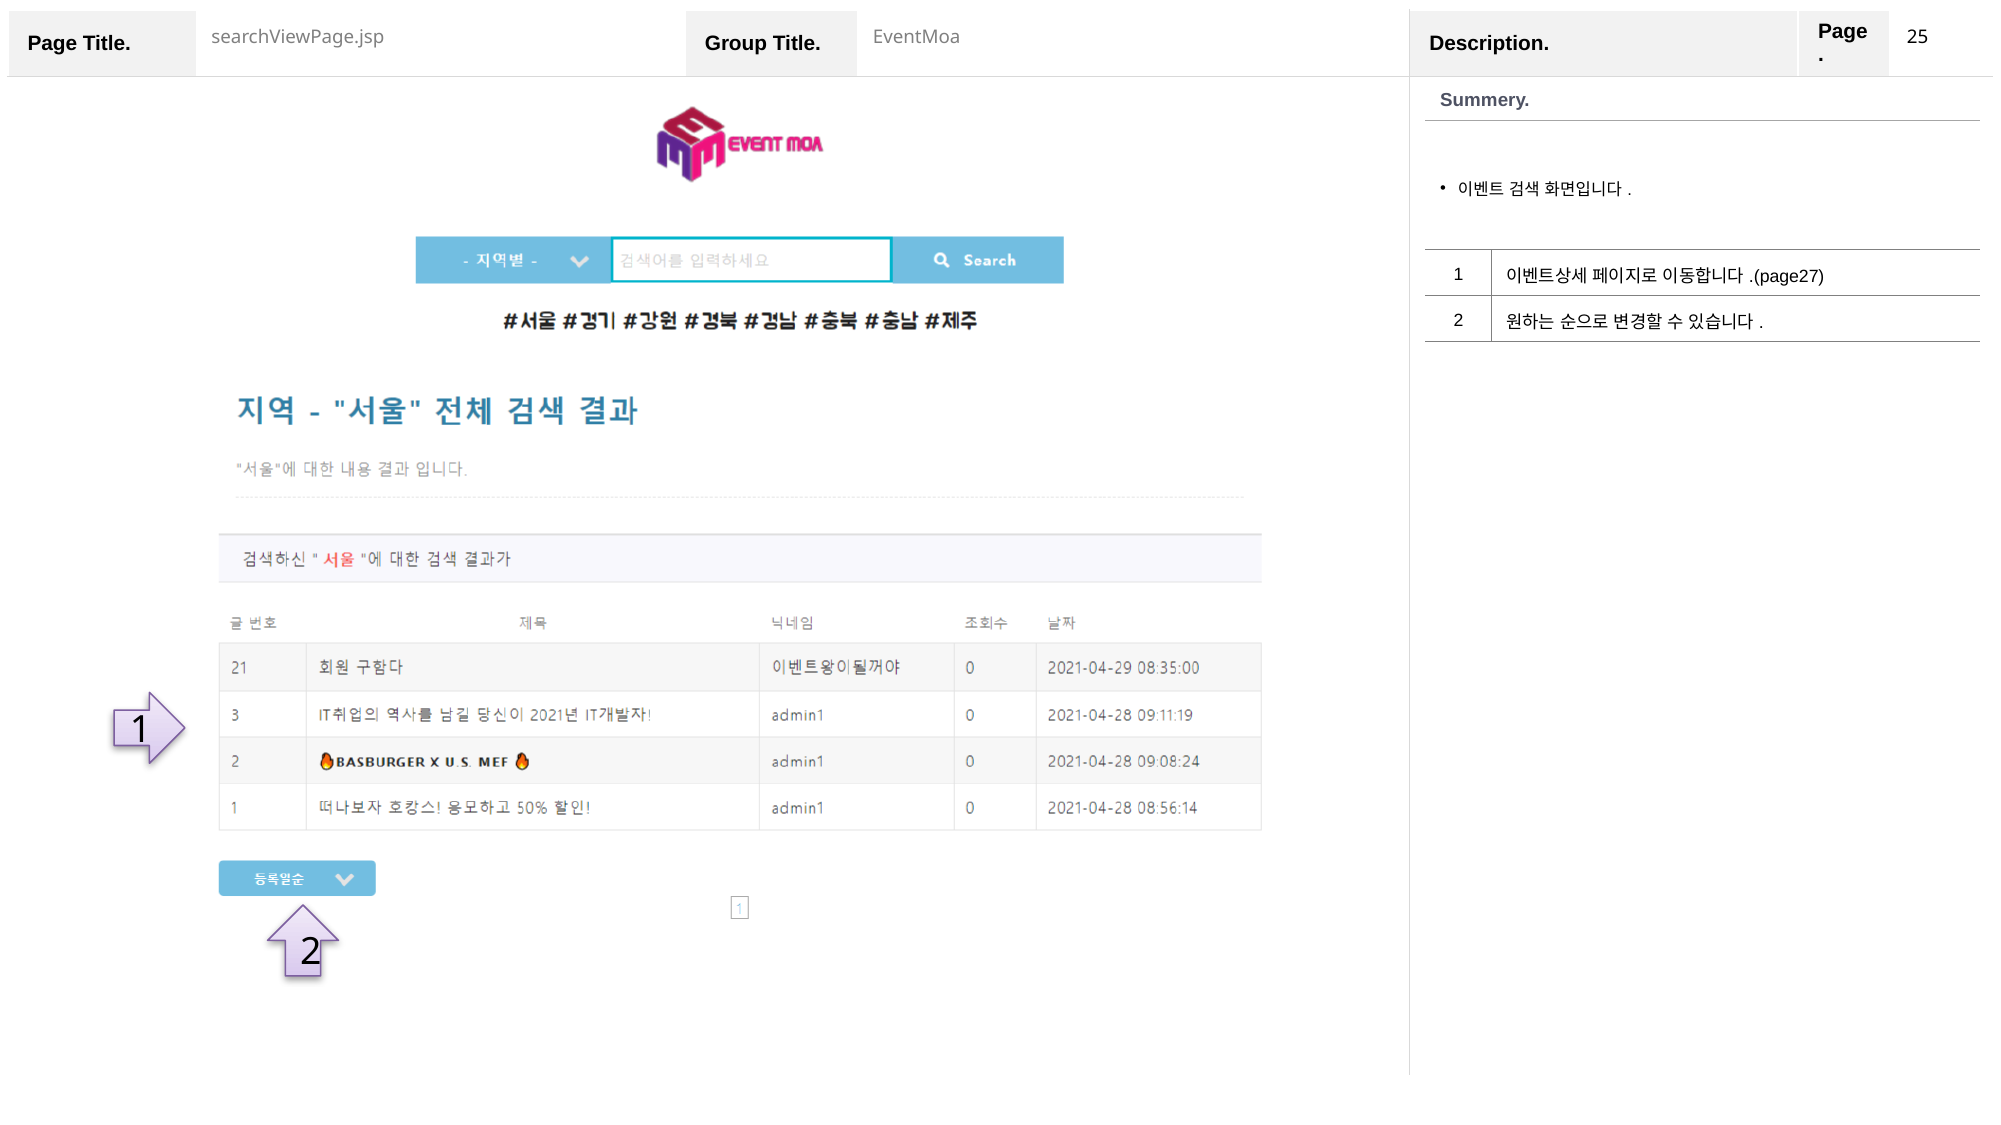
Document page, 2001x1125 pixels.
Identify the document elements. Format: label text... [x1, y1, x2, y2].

table_cell 원하는 순으로 변경할 수 있습니다. [1492, 296, 1980, 341]
table_header Summery. [1425, 78, 1980, 120]
table_cell 이벤트 검색 화면입니다. [1425, 121, 1980, 249]
text_box 25 [1892, 17, 2000, 58]
table_cell 1 [1425, 250, 1491, 295]
table_cell 2 [1425, 296, 1491, 341]
list searchViewPage.jsp [196, 18, 684, 55]
table_cell 이벤트상세 페이지로 이동합니다.(page27) [1492, 250, 1980, 295]
text_box 1 [113, 691, 186, 764]
picture [196, 83, 1284, 1125]
list EventMoa [858, 18, 1405, 55]
